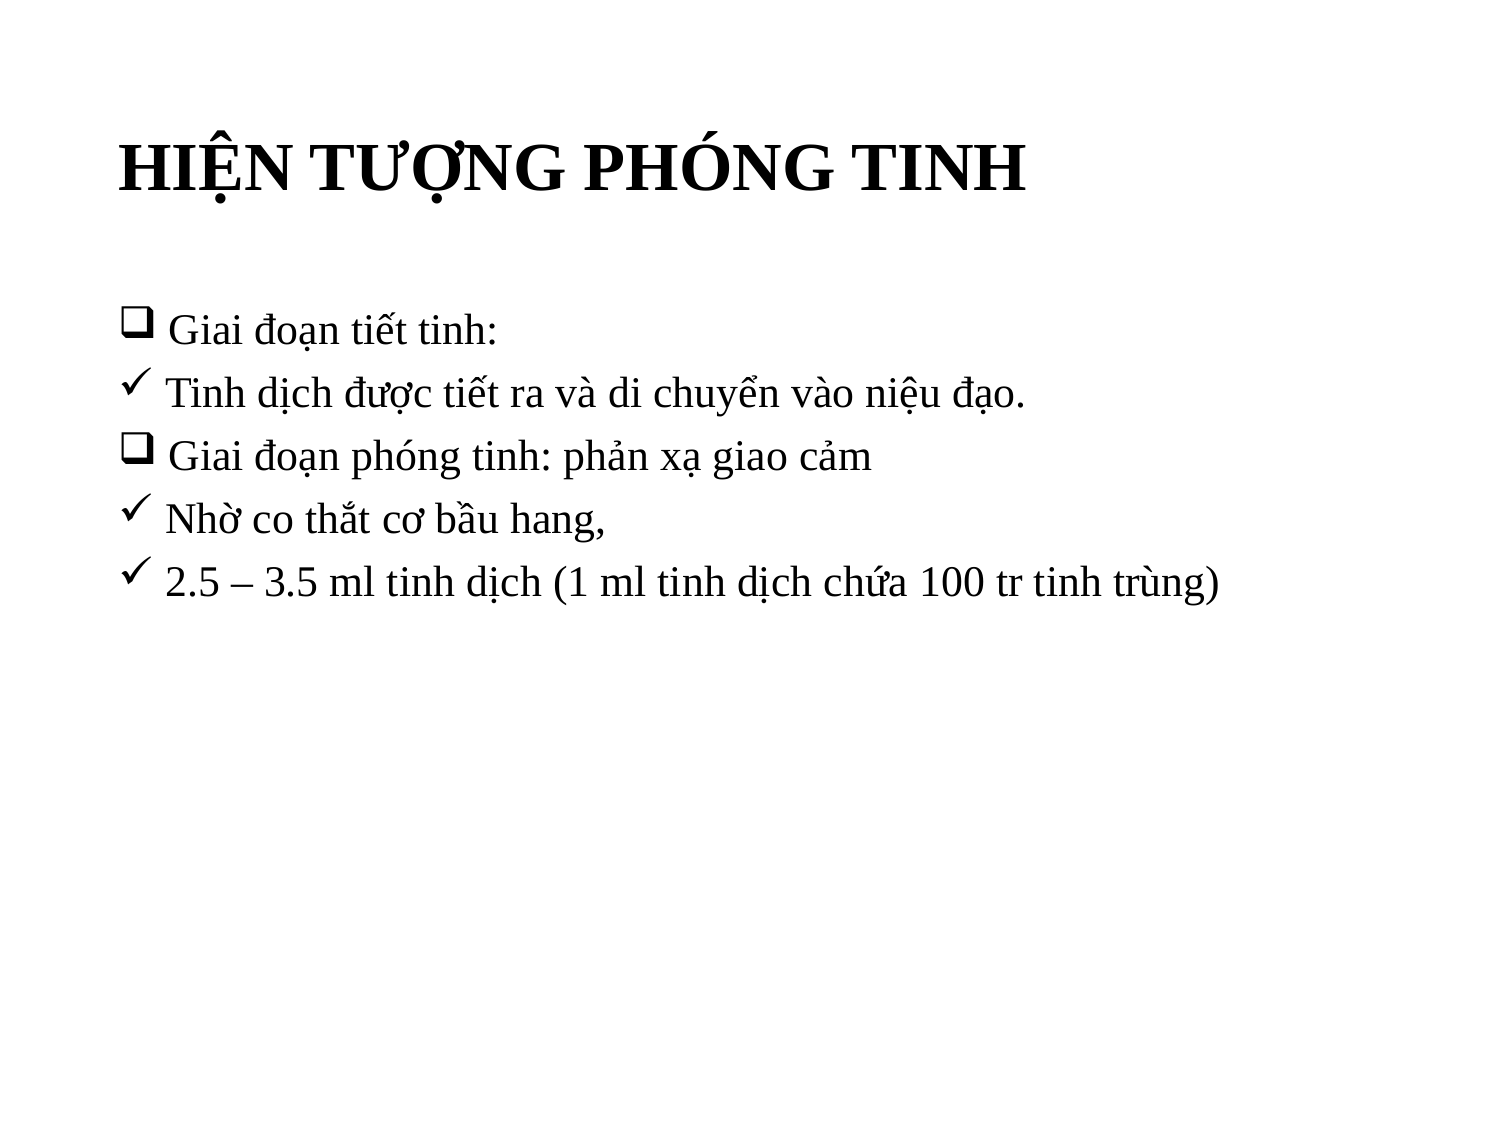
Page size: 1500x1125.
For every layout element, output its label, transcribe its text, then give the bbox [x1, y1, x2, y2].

list Giai đoạn tiết tinh: Tinh dịch được tiết ra và di chuyển vào niệu đạo. Giai đoạn phóng tinh: phản xạ giao cảm Nhờ co thắt cơ bầu hang, 2.5 – 3.5 ml tinh dịch (1 ml tinh dịch chứa 100 tr tinh trùng) [103, 299, 1397, 1014]
title HIỆN TƯỢNG PHÓNG TINH [103, 59, 1397, 278]
